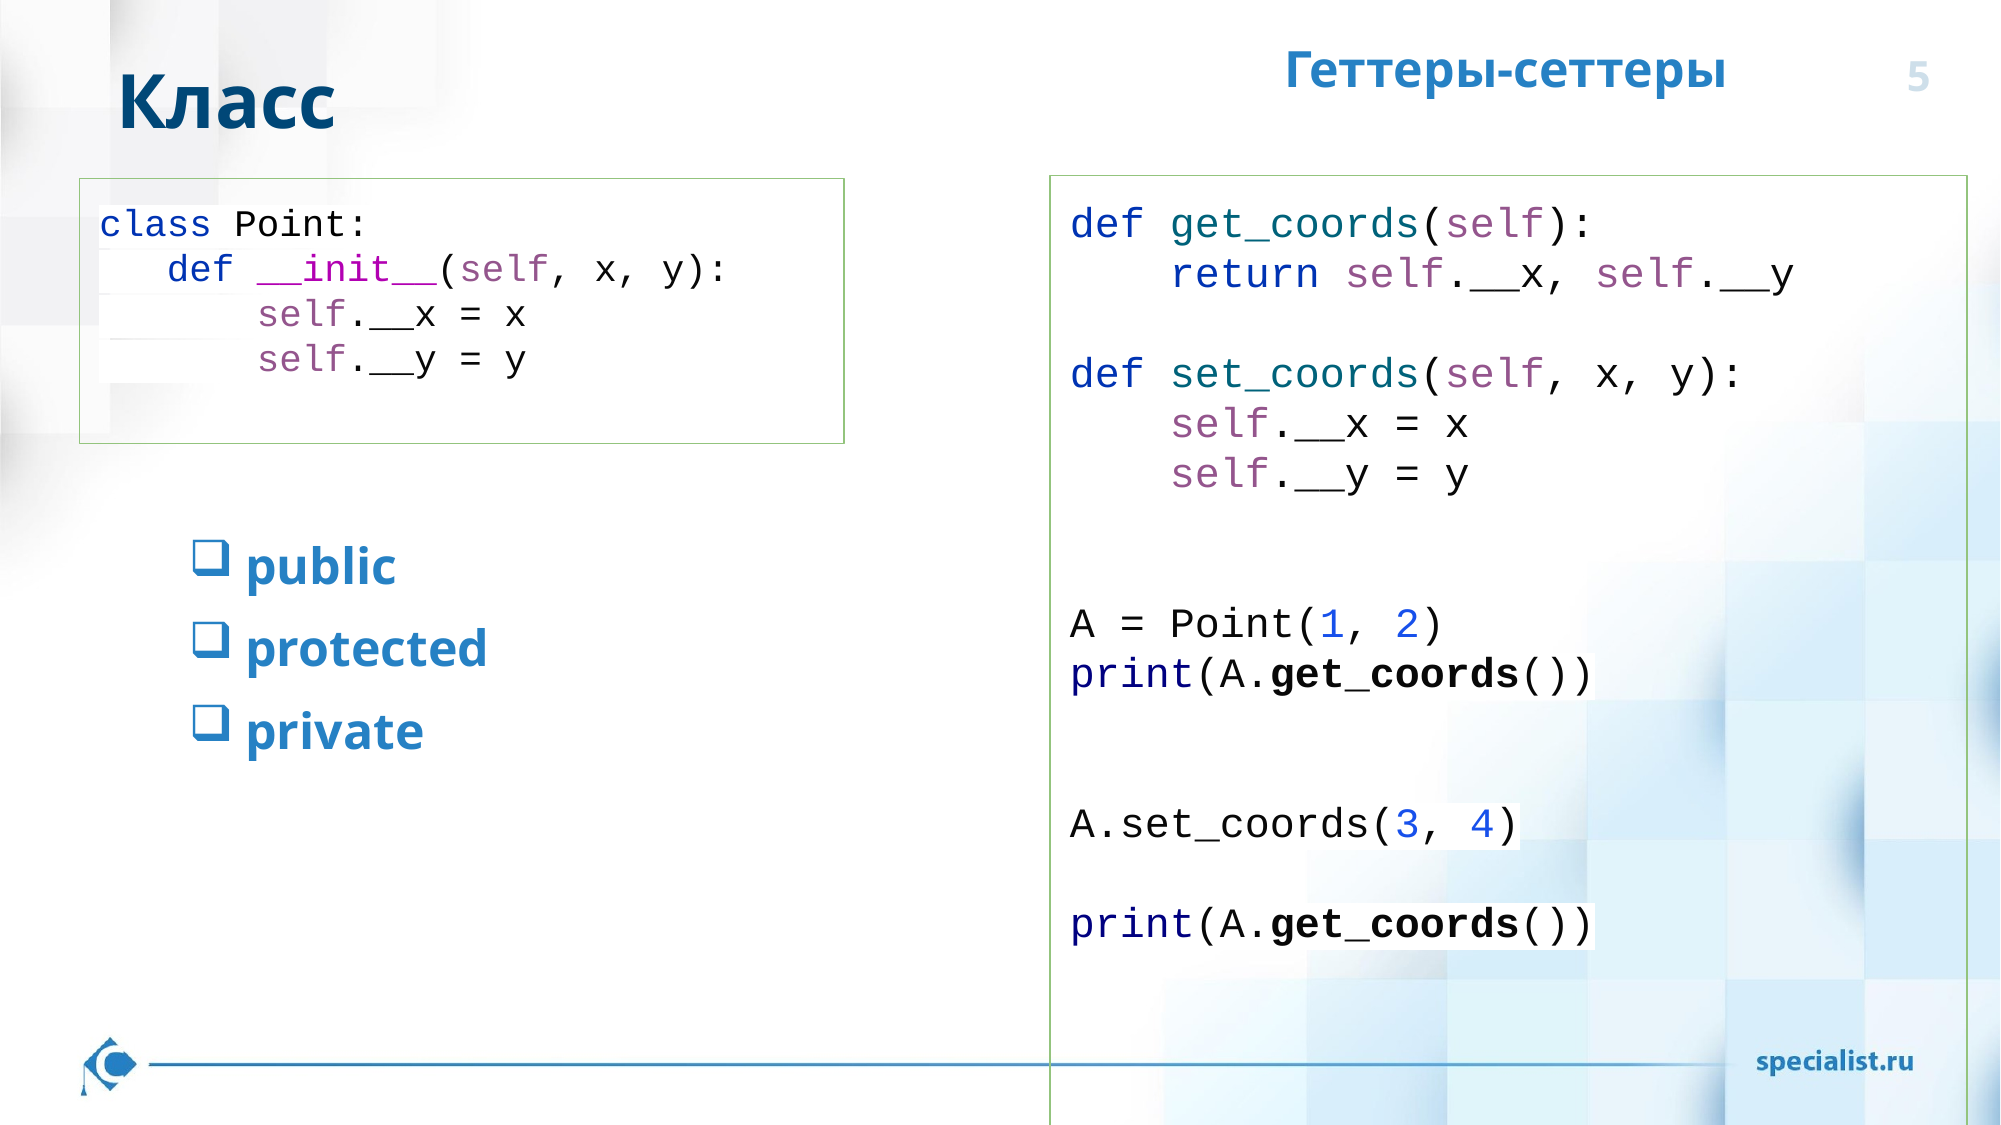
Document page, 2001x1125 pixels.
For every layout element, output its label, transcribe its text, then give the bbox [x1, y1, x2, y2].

text_box def get_coords(self): return self.__x, self.__y def set_coords(self, x, y): self.__x = x self.__y = y A = Point(1, 2) print(A.get_coords()) A.set_coords(3, 4) print(A.get_coords()) [1049, 175, 1967, 1125]
text_box class Point: def __init__(self, x, y): self.__x = x self.__y = y [79, 178, 845, 444]
title Класс [101, 29, 380, 152]
text_box public protected private [173, 527, 789, 831]
list Геттеры-сеттеры [1269, 29, 1747, 125]
picture [0, 0, 2001, 1125]
